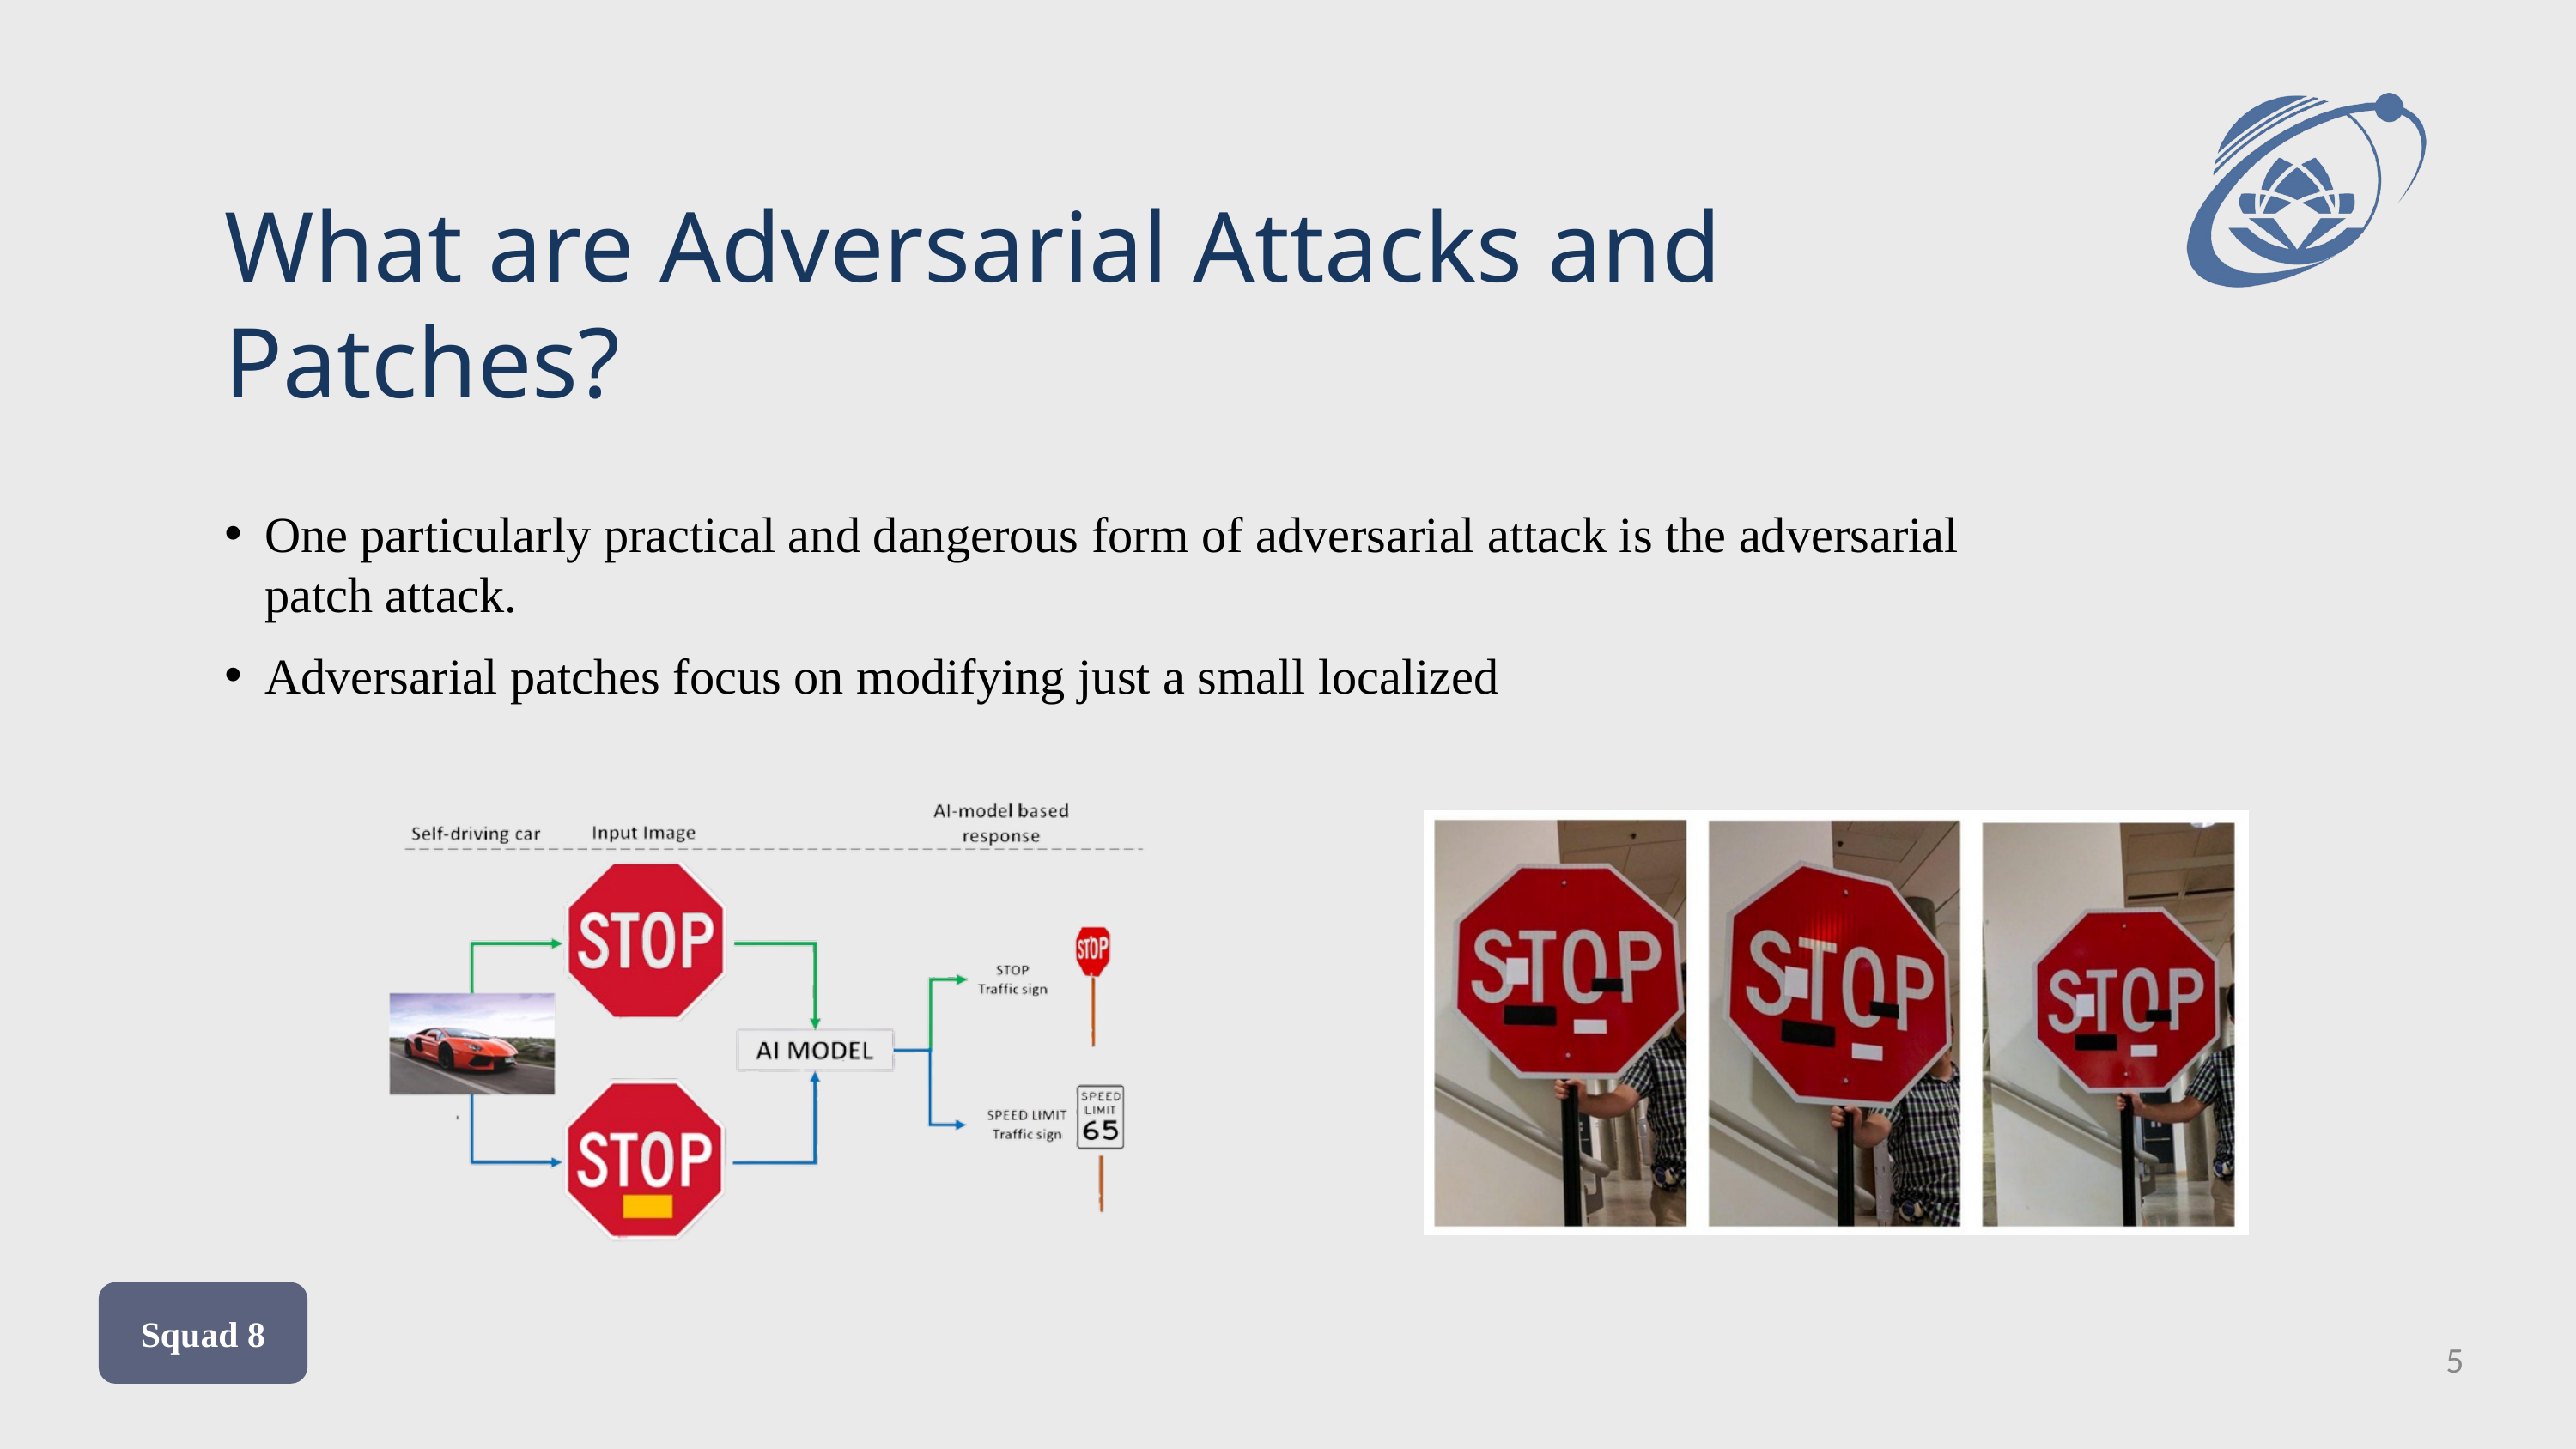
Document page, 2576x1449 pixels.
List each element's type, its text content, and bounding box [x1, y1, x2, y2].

slide_number 5 [2176, 1332, 2477, 1385]
text_box What are Adversarial Attacks and Patches? [211, 179, 1777, 424]
picture [2176, 93, 2433, 303]
picture [1424, 810, 2249, 1236]
picture [382, 797, 1152, 1249]
text_box Squad 8 [98, 1282, 308, 1384]
text_box One particularly practical and dangerous form of adversarial attack is the adversarial patch attack. Adversarial patches focus on modifying just a small localized [211, 495, 2017, 711]
